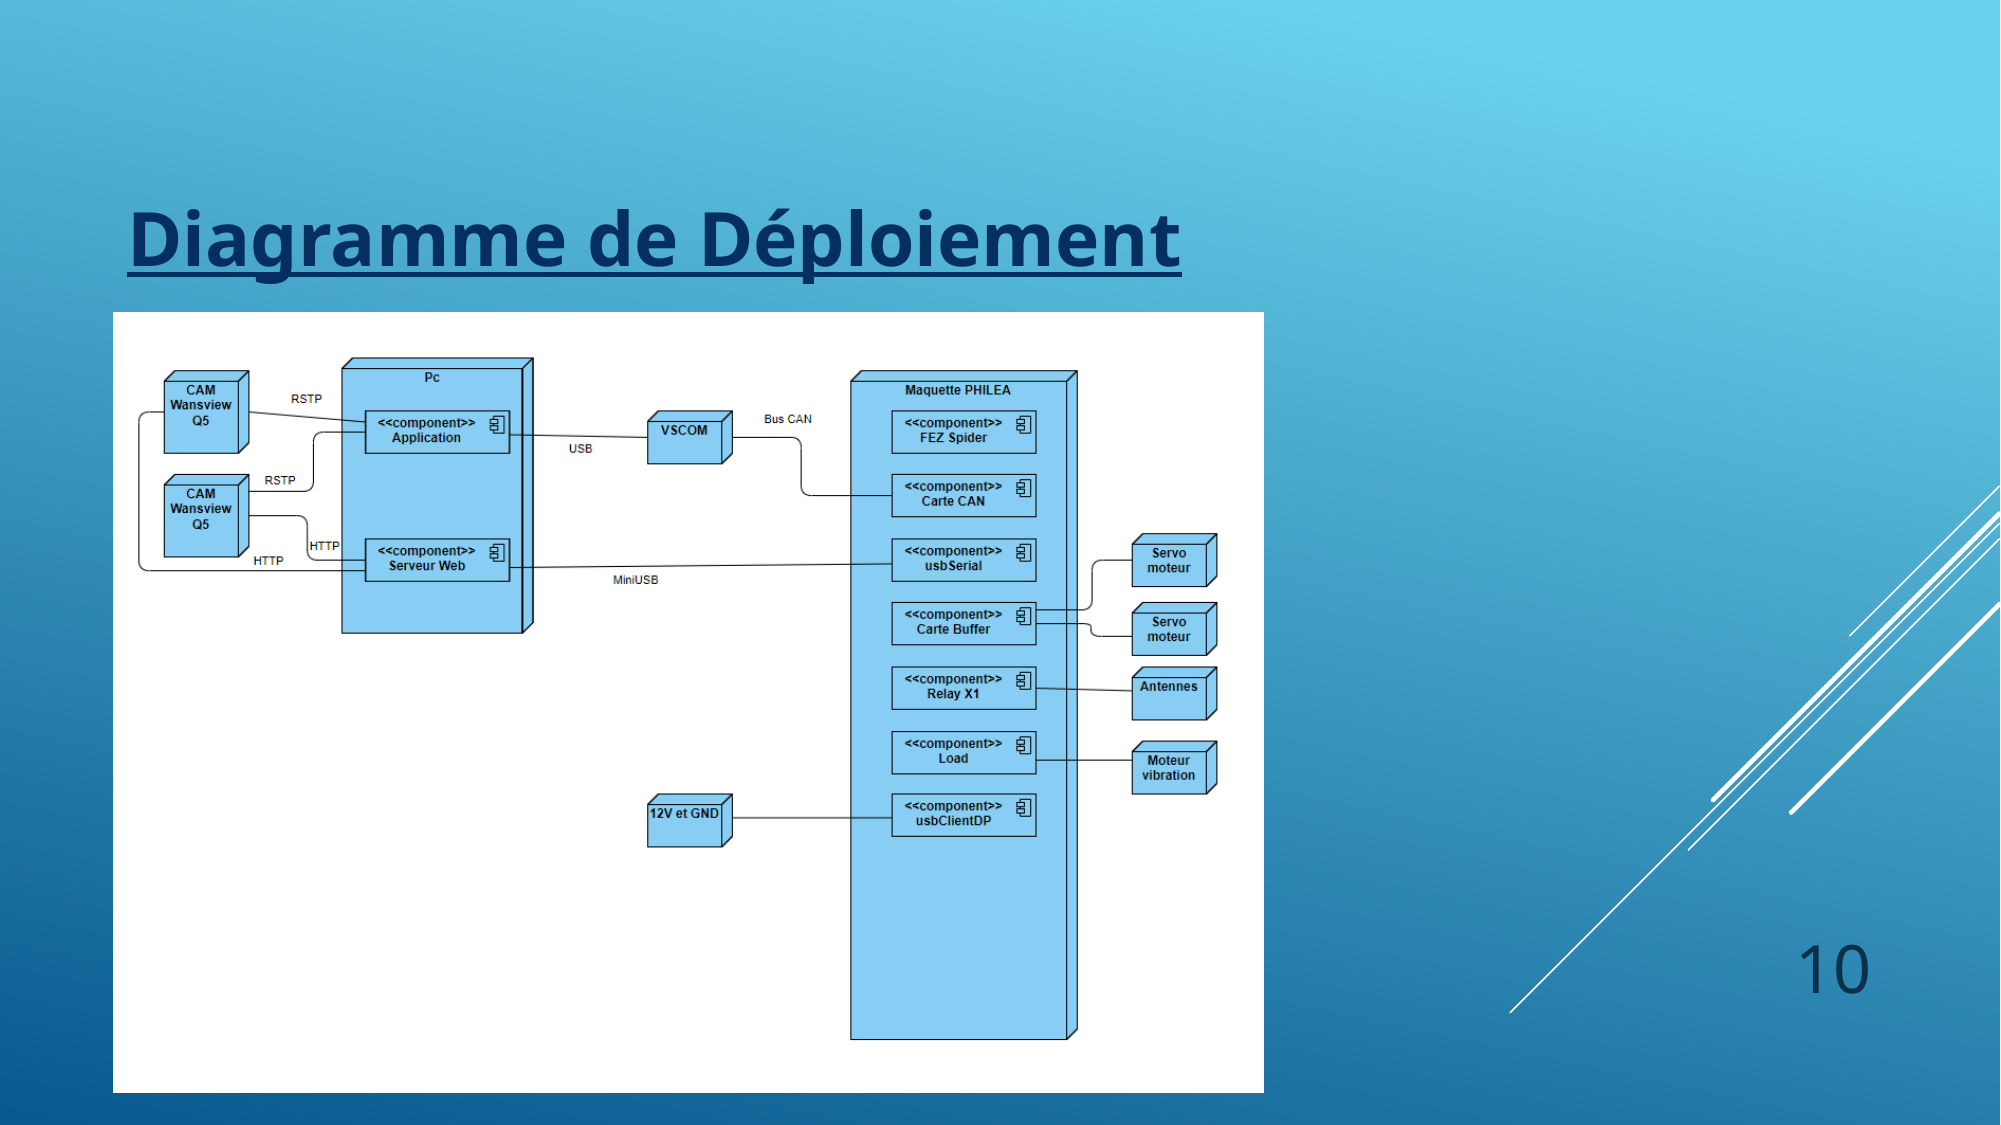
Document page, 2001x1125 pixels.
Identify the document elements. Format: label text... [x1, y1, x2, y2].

picture [113, 312, 1264, 1093]
slide_number 10 [1700, 915, 1888, 1025]
title Diagramme de Déploiement [112, 112, 1513, 360]
